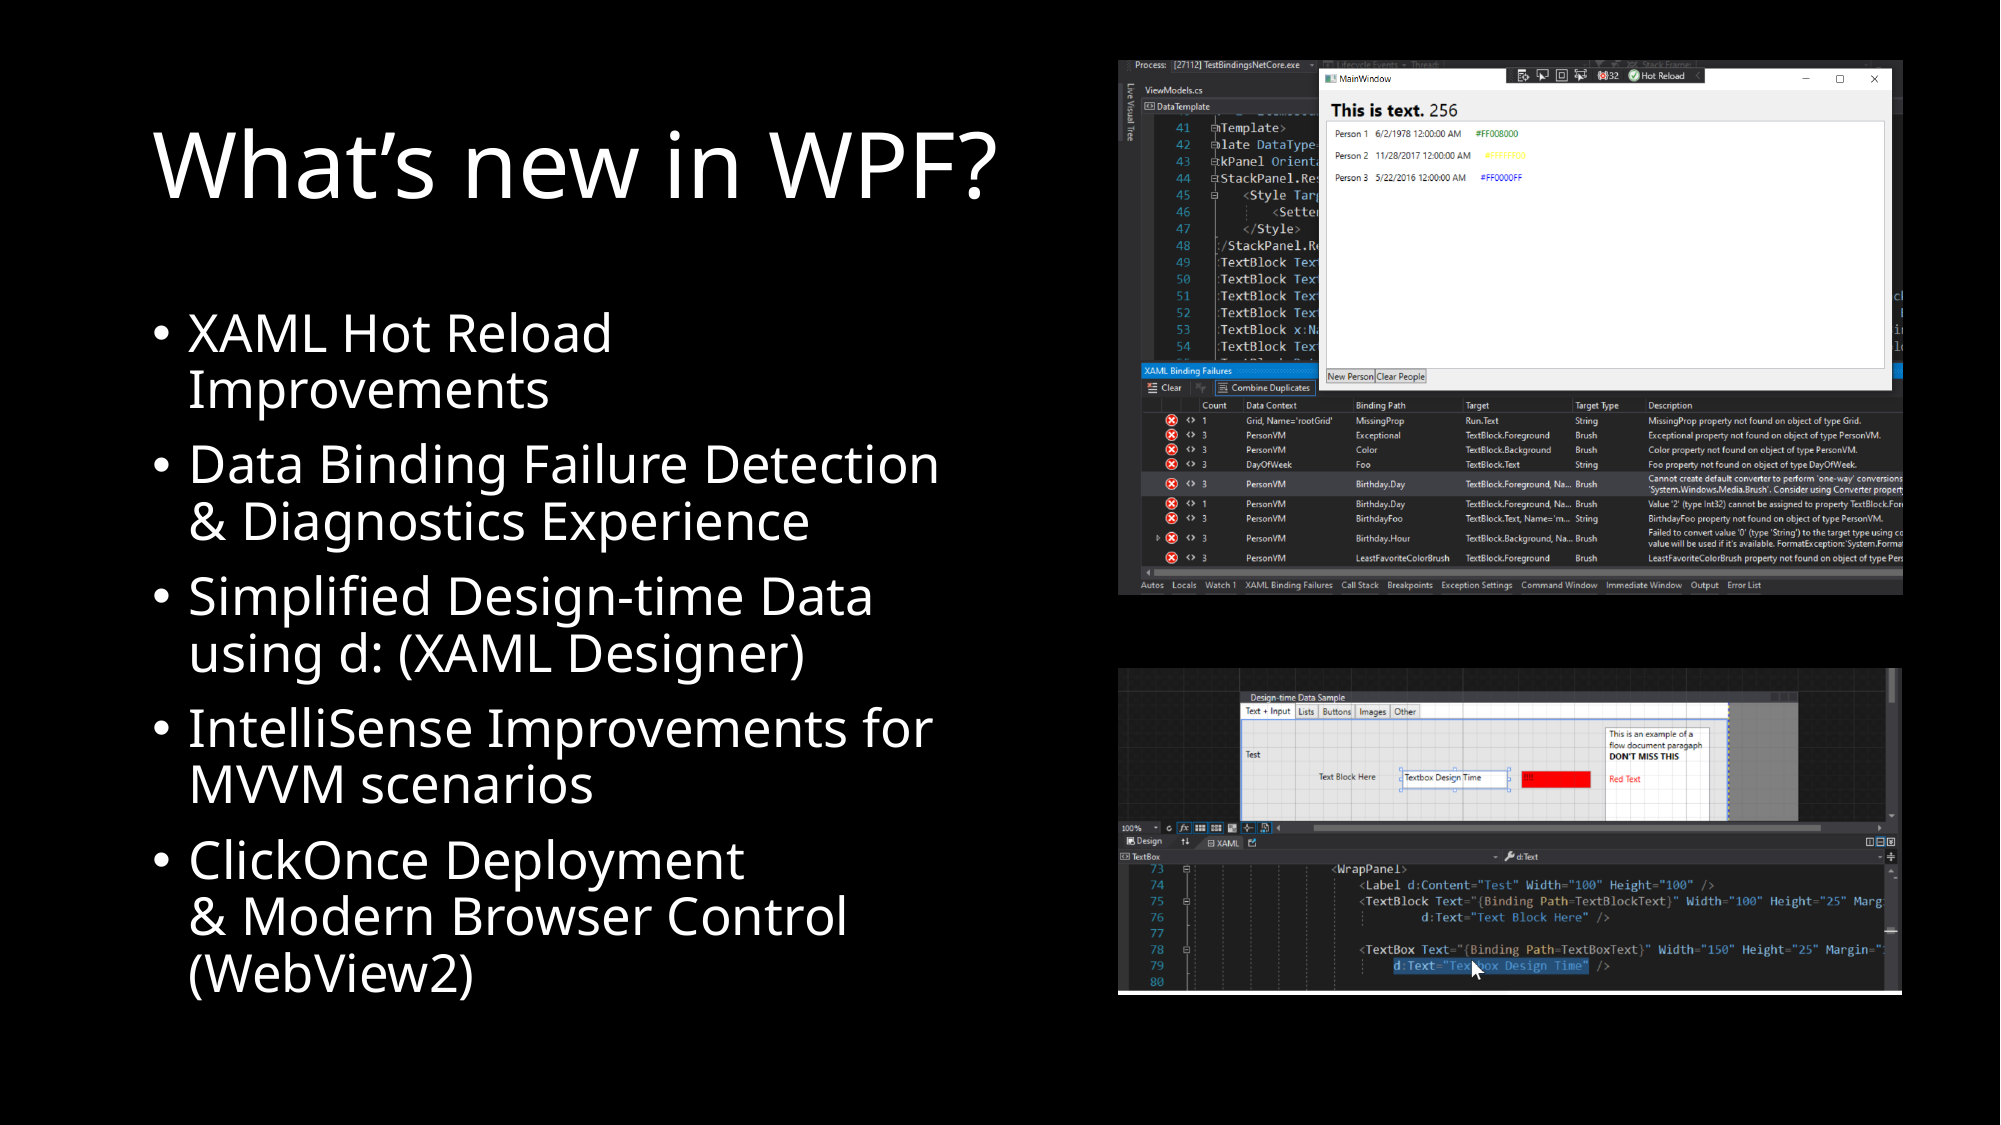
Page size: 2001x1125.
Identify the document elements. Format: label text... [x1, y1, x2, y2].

picture [1118, 60, 1903, 595]
list XAML Hot Reload Improvements Data Binding Failure Detection & Diagnostics Experience Simplified Design-time Data using d: (XAML Designer) IntelliSense Improvements for MVVM scenarios ClickOnce Deployment & Modern Browser Control (WebView2) [137, 299, 988, 1014]
title What’s new in WPF? [137, 59, 1863, 278]
picture [1118, 668, 1902, 995]
